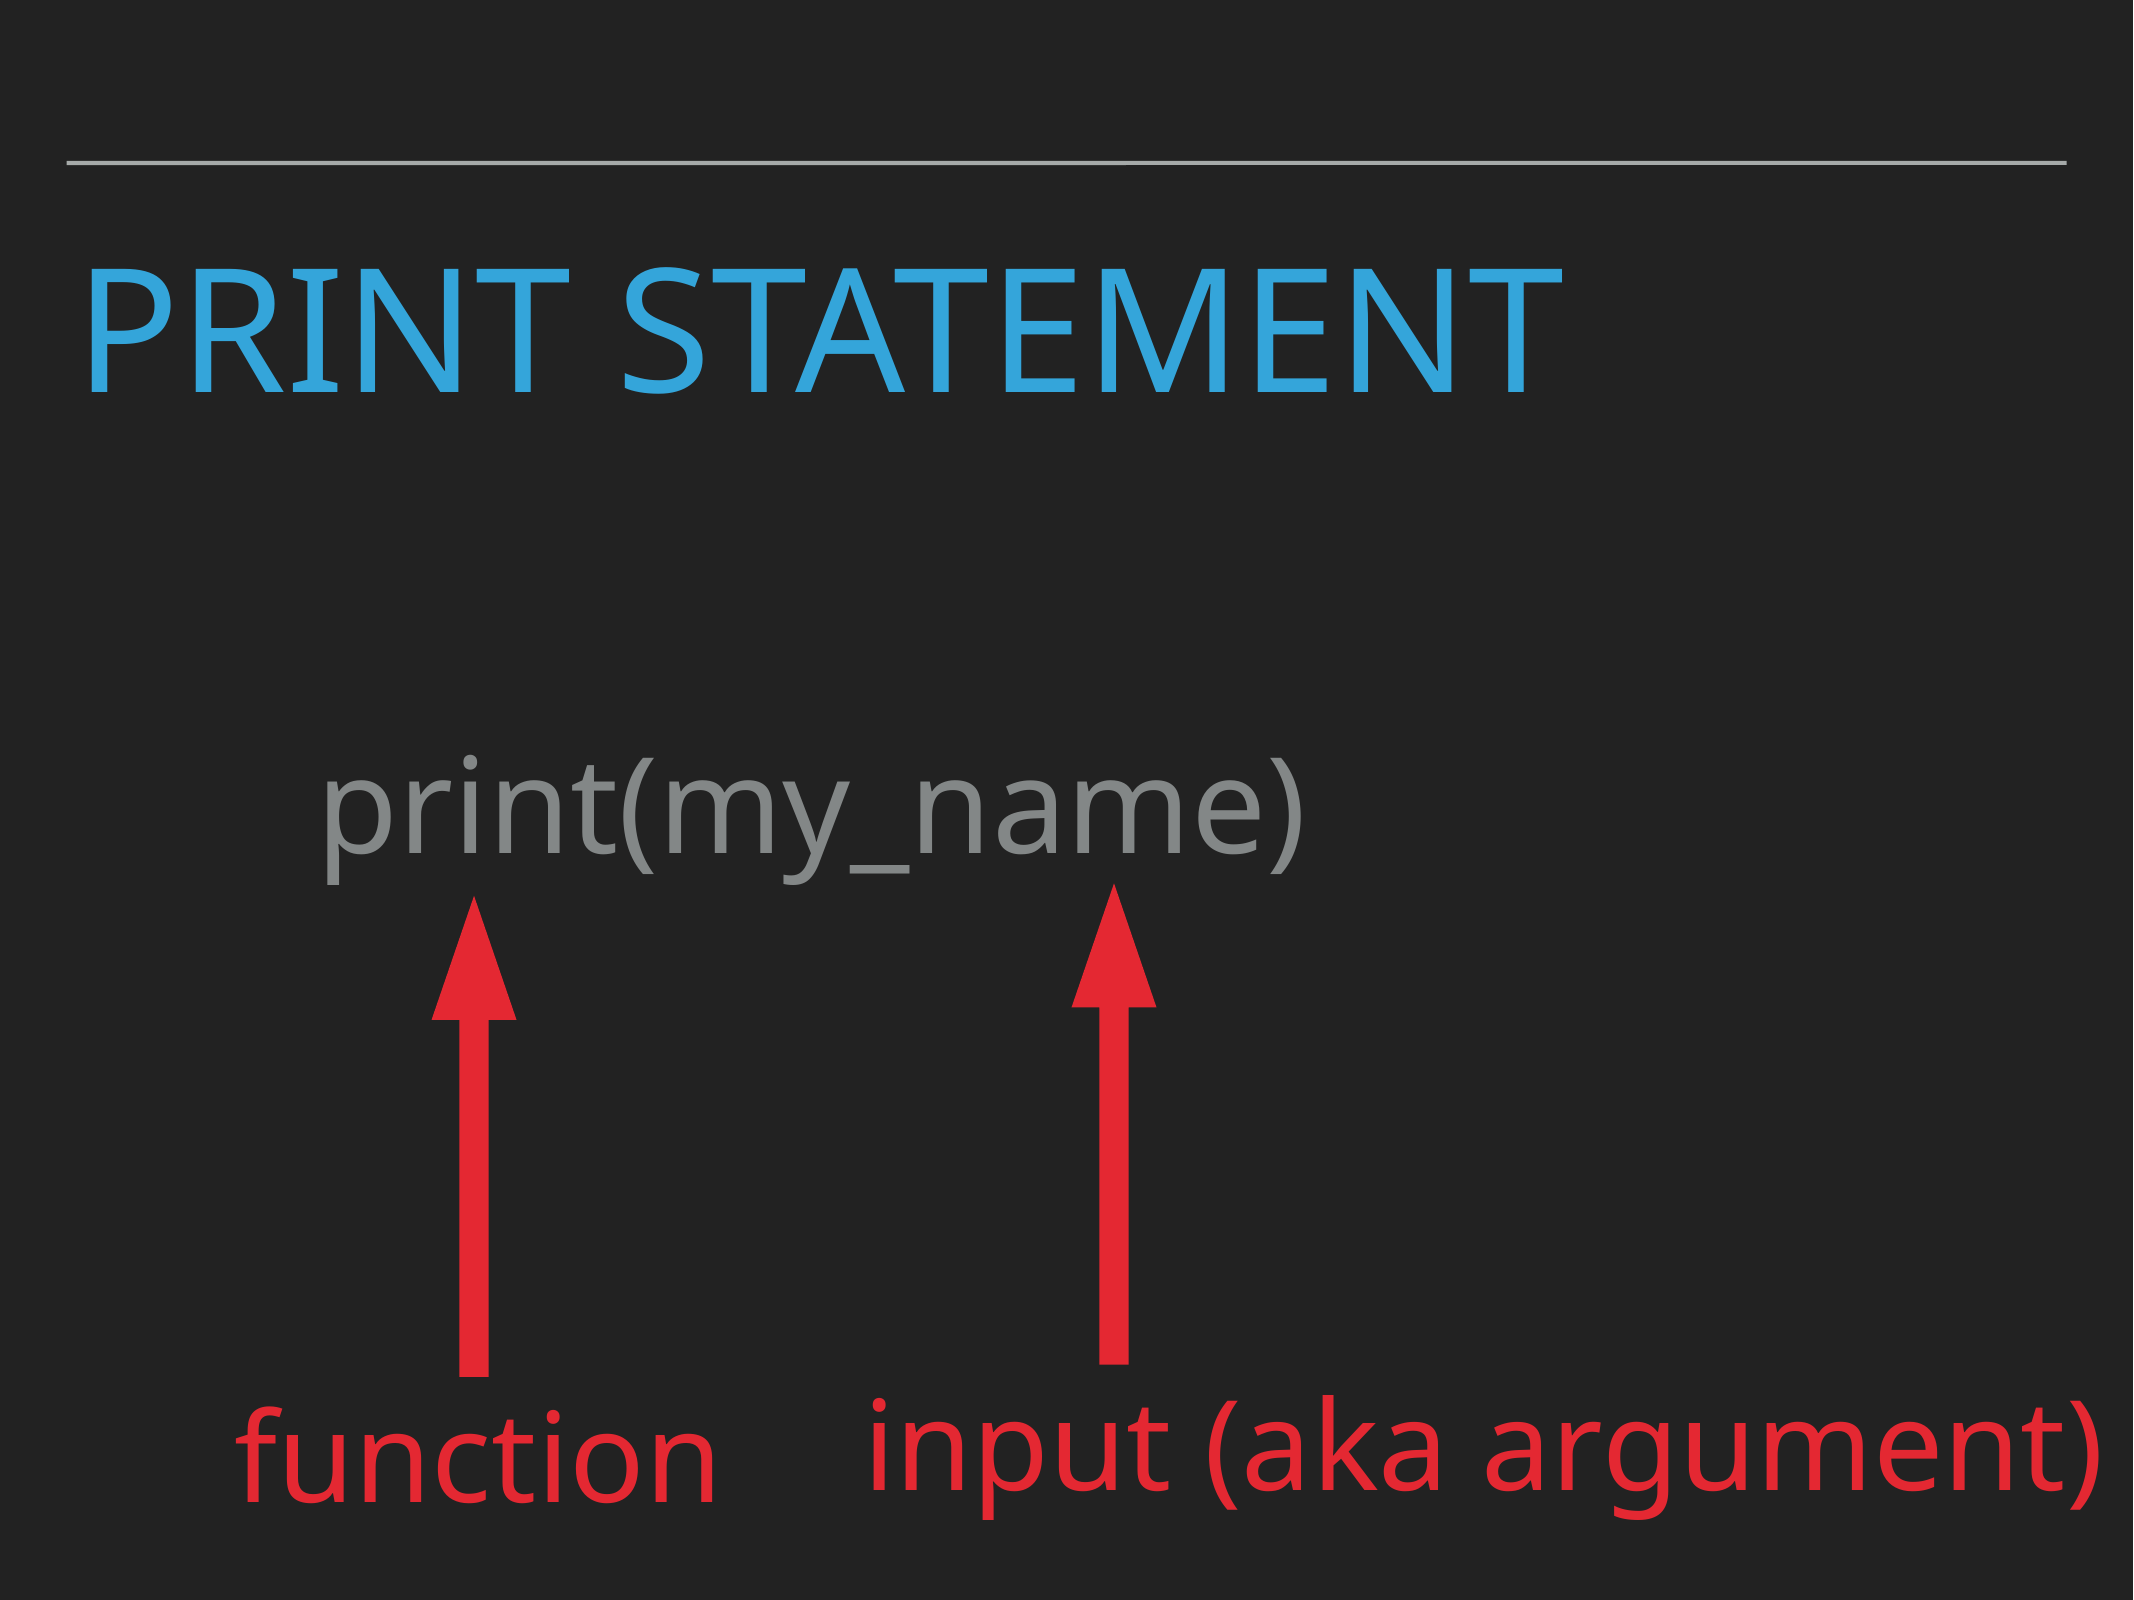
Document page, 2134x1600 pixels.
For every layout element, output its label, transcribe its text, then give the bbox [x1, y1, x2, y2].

text_box input (aka argument) [854, 1356, 2113, 1524]
text_box [431, 895, 517, 1369]
text_box print(my_name) [308, 711, 1316, 889]
title print Statement [66, 251, 2068, 445]
text_box [1071, 883, 1157, 1356]
text_box function [226, 1369, 731, 1536]
